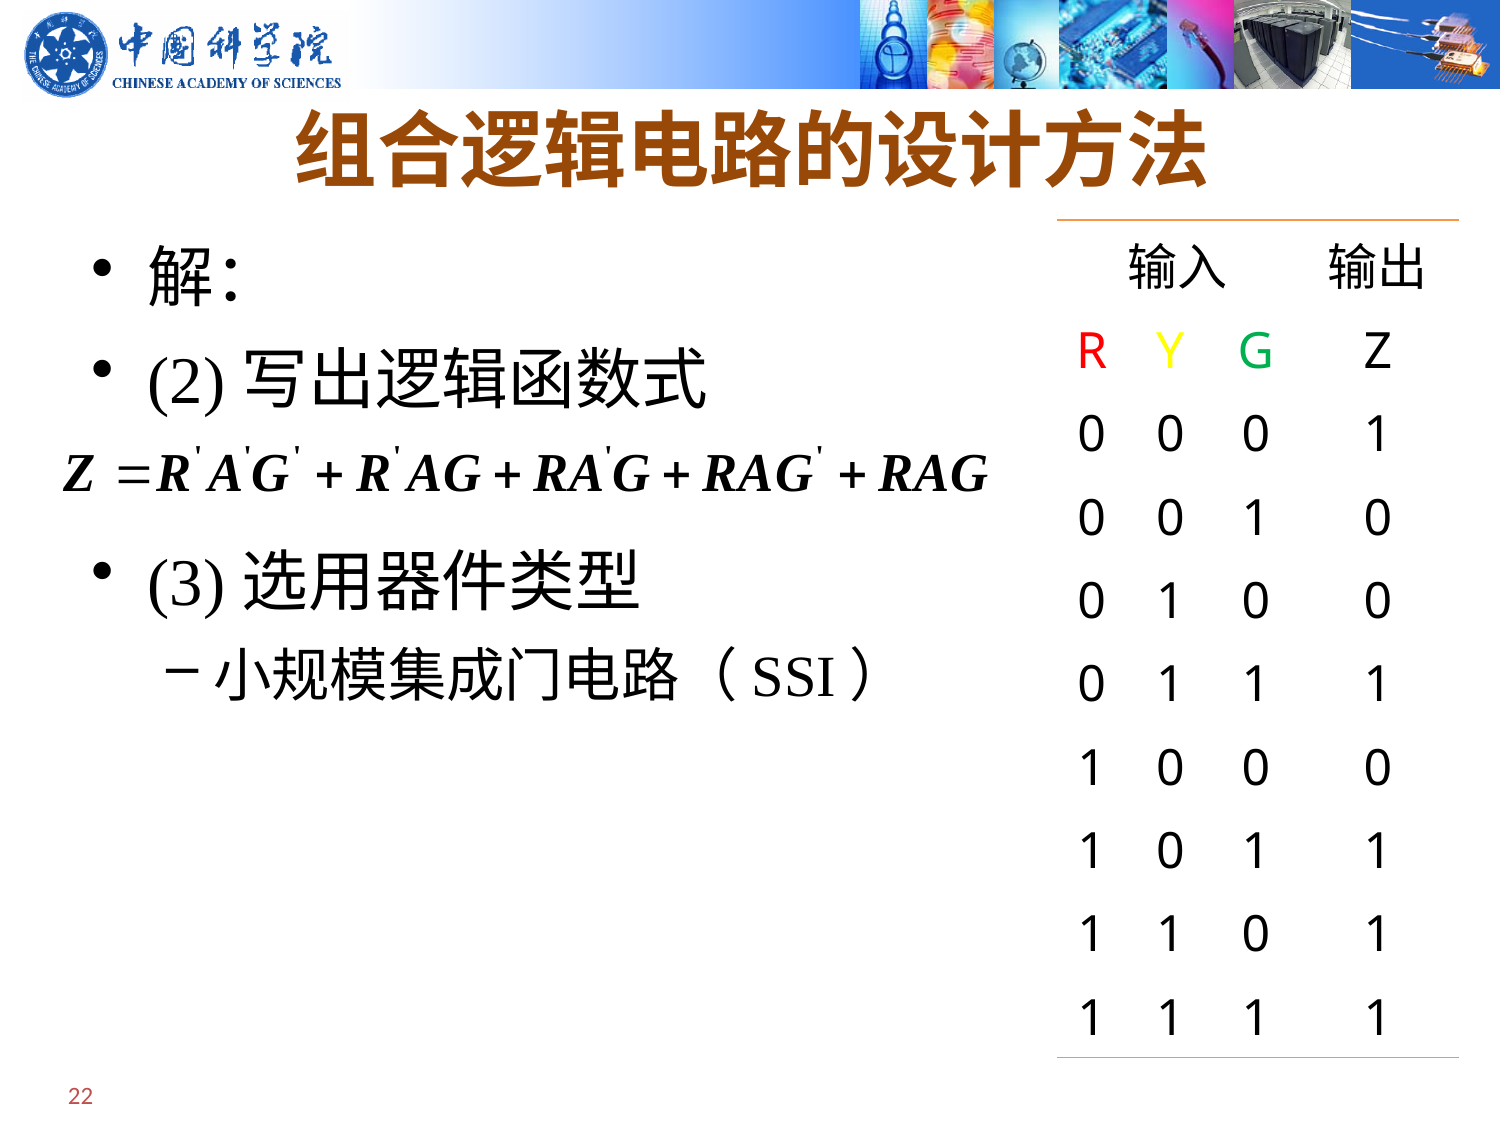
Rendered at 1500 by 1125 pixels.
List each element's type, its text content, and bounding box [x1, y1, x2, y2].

table_cell 0 [1126, 474, 1215, 557]
table_cell 1 [1215, 641, 1297, 724]
table_cell 1 [1126, 557, 1215, 641]
table_cell Z [1297, 308, 1459, 391]
table_cell 1 [1297, 807, 1459, 891]
table_header 输入 [1057, 221, 1297, 308]
table_cell 0 [1057, 641, 1126, 724]
table_cell 1 [1215, 974, 1297, 1057]
title 组合逻辑电路的设计方法 [76, 90, 1427, 219]
table_cell R [1057, 308, 1126, 391]
table_cell 1 [1126, 974, 1215, 1057]
table_header 输出 [1297, 221, 1459, 308]
table_cell G [1215, 308, 1297, 391]
table_cell Y [1126, 308, 1215, 391]
table_cell 0 [1215, 557, 1297, 641]
table_cell 1 [1297, 891, 1459, 974]
table_cell 1 [1057, 724, 1126, 807]
table_cell 1 [1297, 391, 1459, 474]
picture [23, 10, 349, 102]
table_cell 0 [1126, 724, 1215, 807]
table_cell 0 [1297, 557, 1459, 641]
table_cell 1 [1215, 807, 1297, 891]
picture [860, 0, 1500, 89]
table_cell 1 [1297, 974, 1459, 1057]
table_cell 0 [1126, 391, 1215, 474]
table_cell 1 [1215, 474, 1297, 557]
list 解： (2)写出逻辑函数式 (3)选用器件类型 小规模集成门电路（SSI） [76, 219, 1057, 970]
table_cell 0 [1297, 474, 1459, 557]
table_cell 0 [1215, 891, 1297, 974]
table_cell 1 [1057, 974, 1126, 1057]
table_cell 0 [1057, 391, 1126, 474]
table_cell 0 [1215, 724, 1297, 807]
table_cell 1 [1057, 807, 1126, 891]
table_cell 1 [1297, 641, 1459, 724]
table_cell 0 [1215, 391, 1297, 474]
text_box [52, 432, 1000, 506]
table_cell 0 [1126, 807, 1215, 891]
table_cell 1 [1126, 891, 1215, 974]
table_cell 1 [1057, 891, 1126, 974]
table_cell 1 [1126, 641, 1215, 724]
table_cell 0 [1057, 474, 1126, 557]
table_cell 0 [1297, 724, 1459, 807]
table_cell 0 [1057, 557, 1126, 641]
